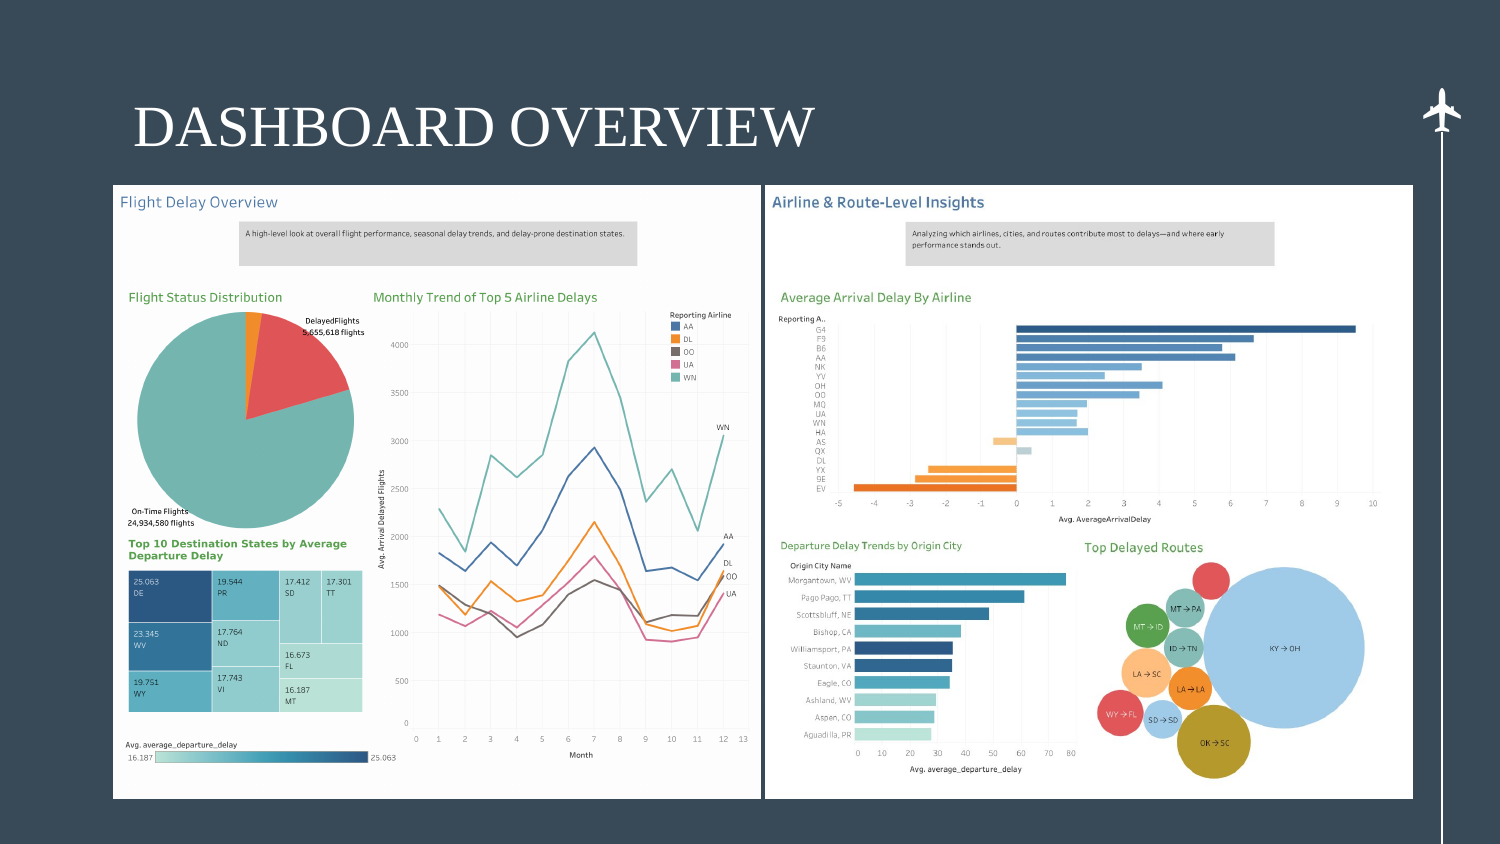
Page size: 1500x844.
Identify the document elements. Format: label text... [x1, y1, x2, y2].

picture [1420, 88, 1464, 132]
picture [764, 184, 1414, 800]
picture [112, 184, 761, 800]
title DASHBOARD OVERVIEW [118, 72, 1382, 167]
